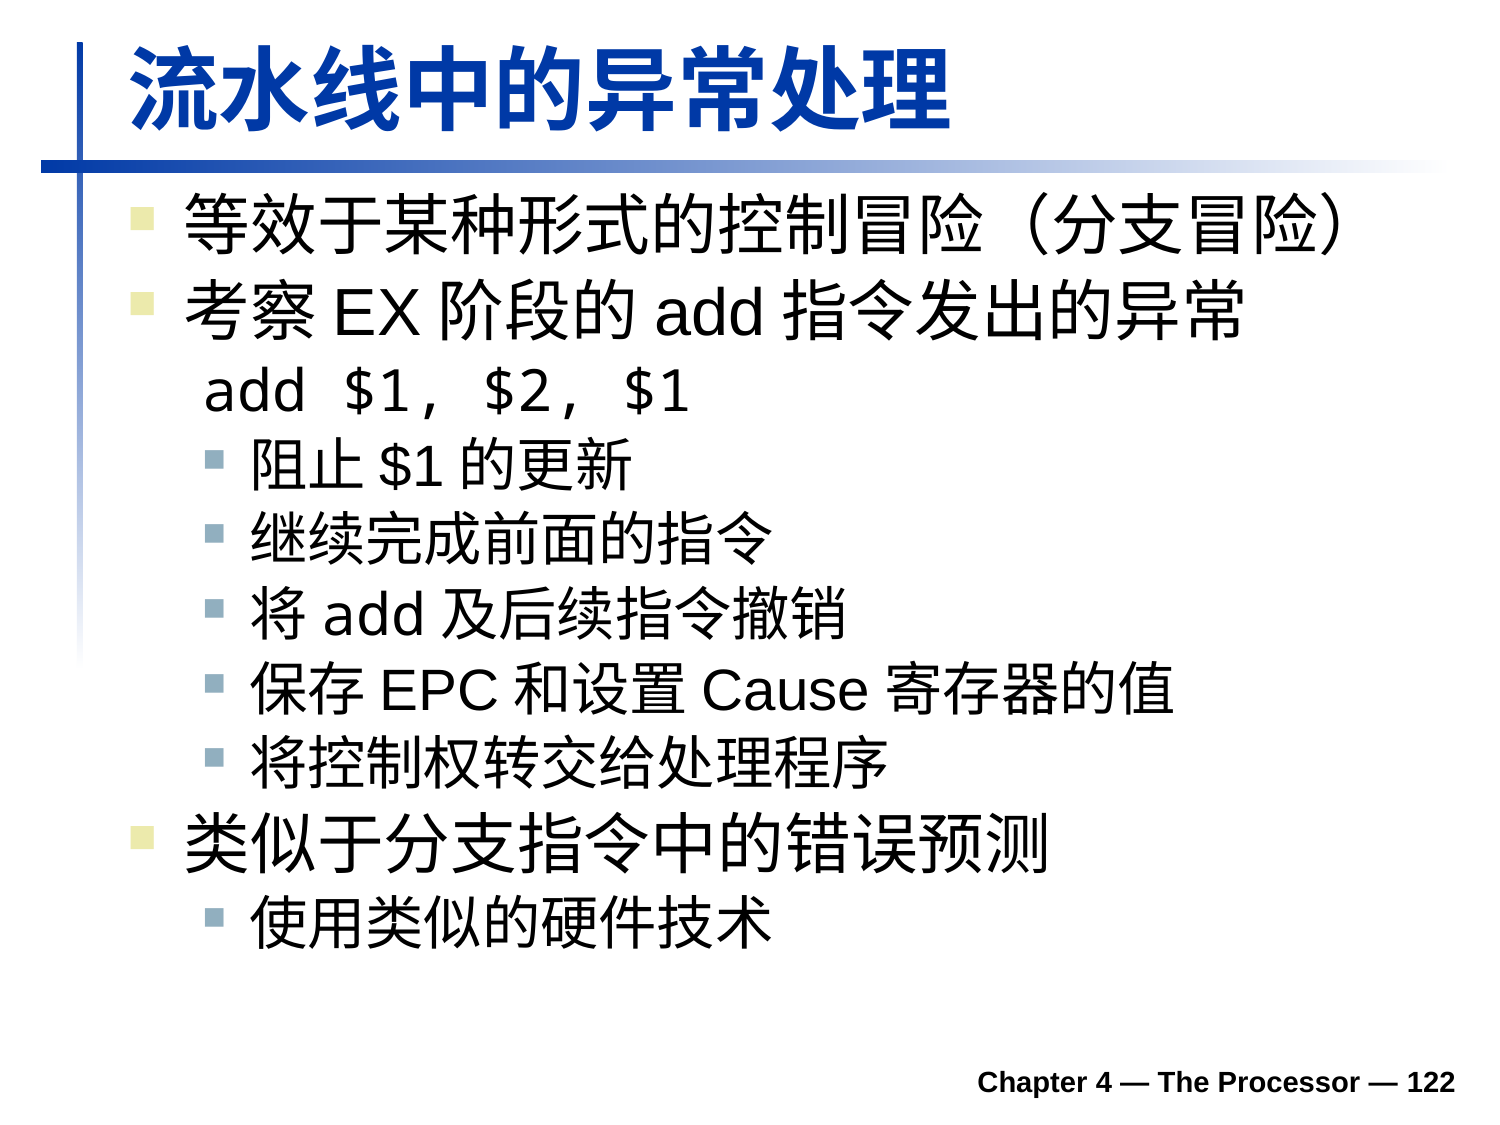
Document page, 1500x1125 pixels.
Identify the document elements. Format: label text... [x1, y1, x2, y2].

list 等效于某种形式的控制冒险（分支冒险） 考察EX阶段的add指令发出的异常 add $1, $2, $1 阻止$1的更新 继续完成前面的指令 将add及后续指令撤销 保存EPC和设置Cause寄存器的值 将控制权转交给处理程序 类似于分支指令中的错误预测 使用类似的硬件技术 [112, 184, 1469, 1024]
footer Chapter 4 — The Processor — 122 [277, 1046, 1471, 1106]
title 流水线中的异常处理 [112, 23, 1468, 149]
